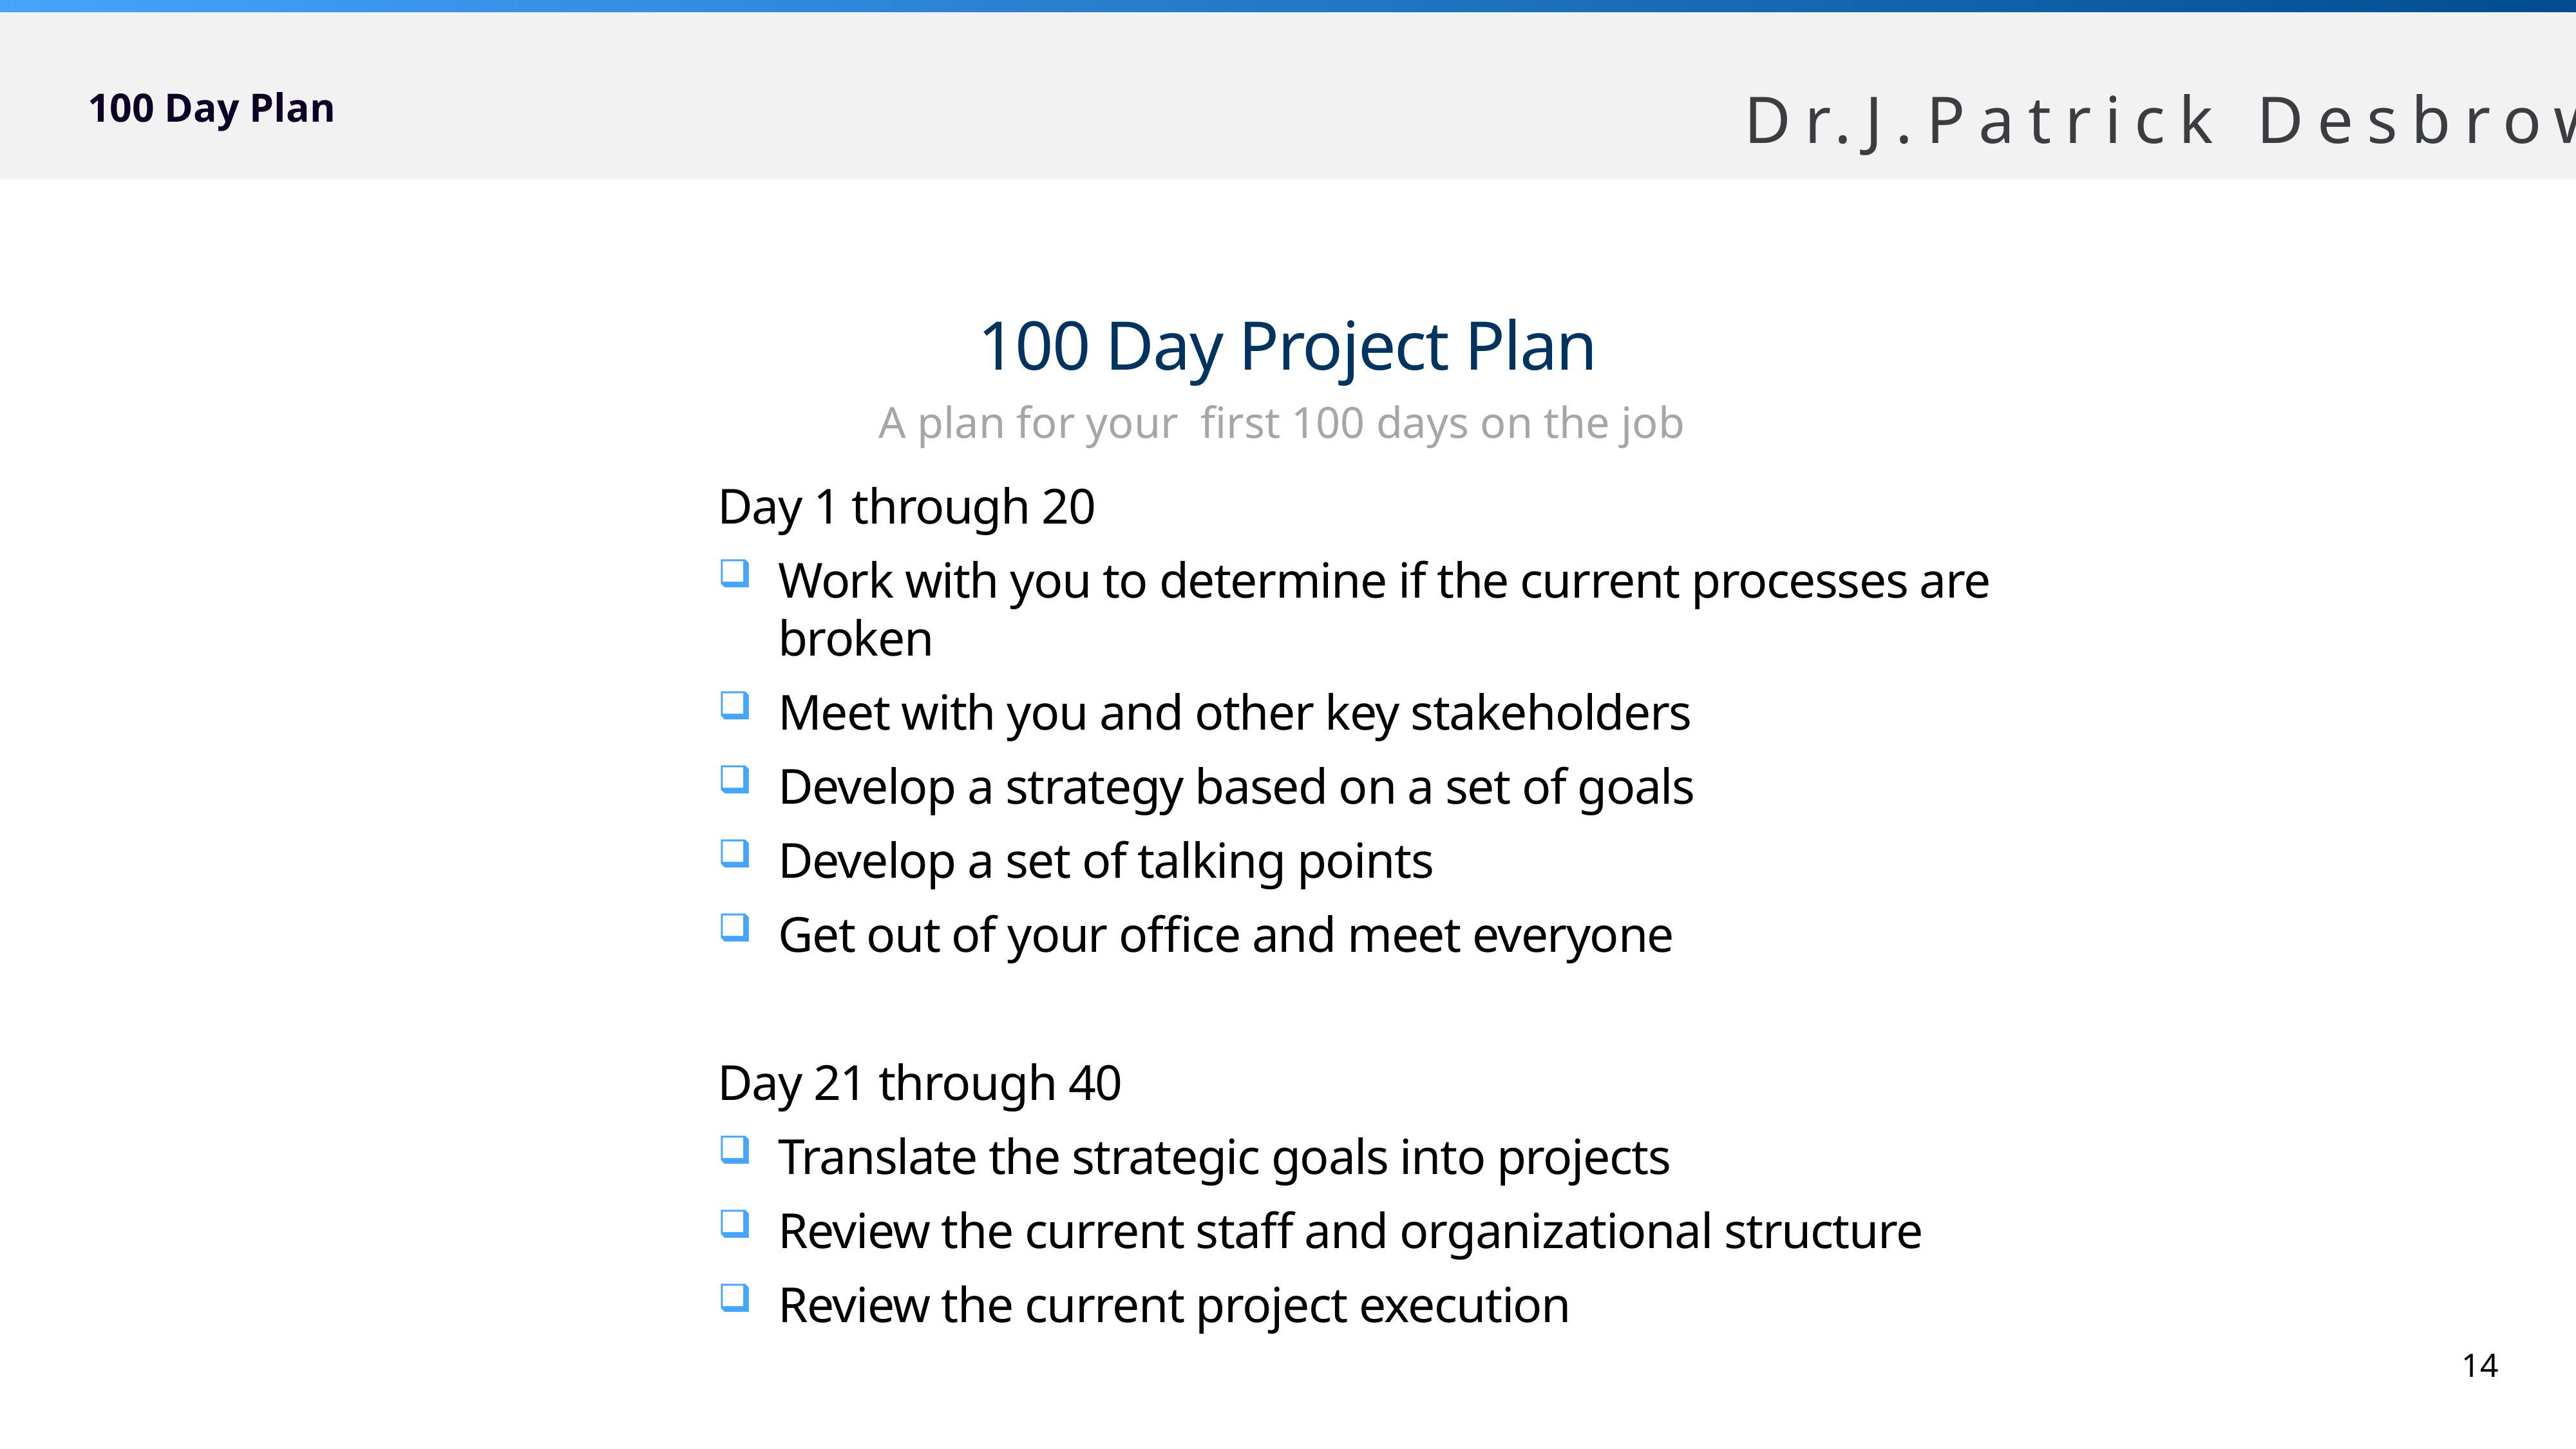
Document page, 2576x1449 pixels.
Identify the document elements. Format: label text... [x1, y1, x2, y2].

text_box 100 Day Project Plan [972, 298, 1604, 389]
title 100 Day Plan [87, 67, 385, 146]
slide_number 14 [2456, 1344, 2505, 1395]
text_box Day 1 through 20 Work with you to determine if the current processes are broken Meet with you and other key stakeholders Develop a strategy based on a set of goals Develop a set of talking points Get out of your office and meet everyone Day 21 through 40 Translate the strategic goals into projects Review the current staff and organizational structure Review the current project execution [712, 470, 2074, 1338]
text_box A plan for your first 100 days on the job [873, 390, 1703, 452]
